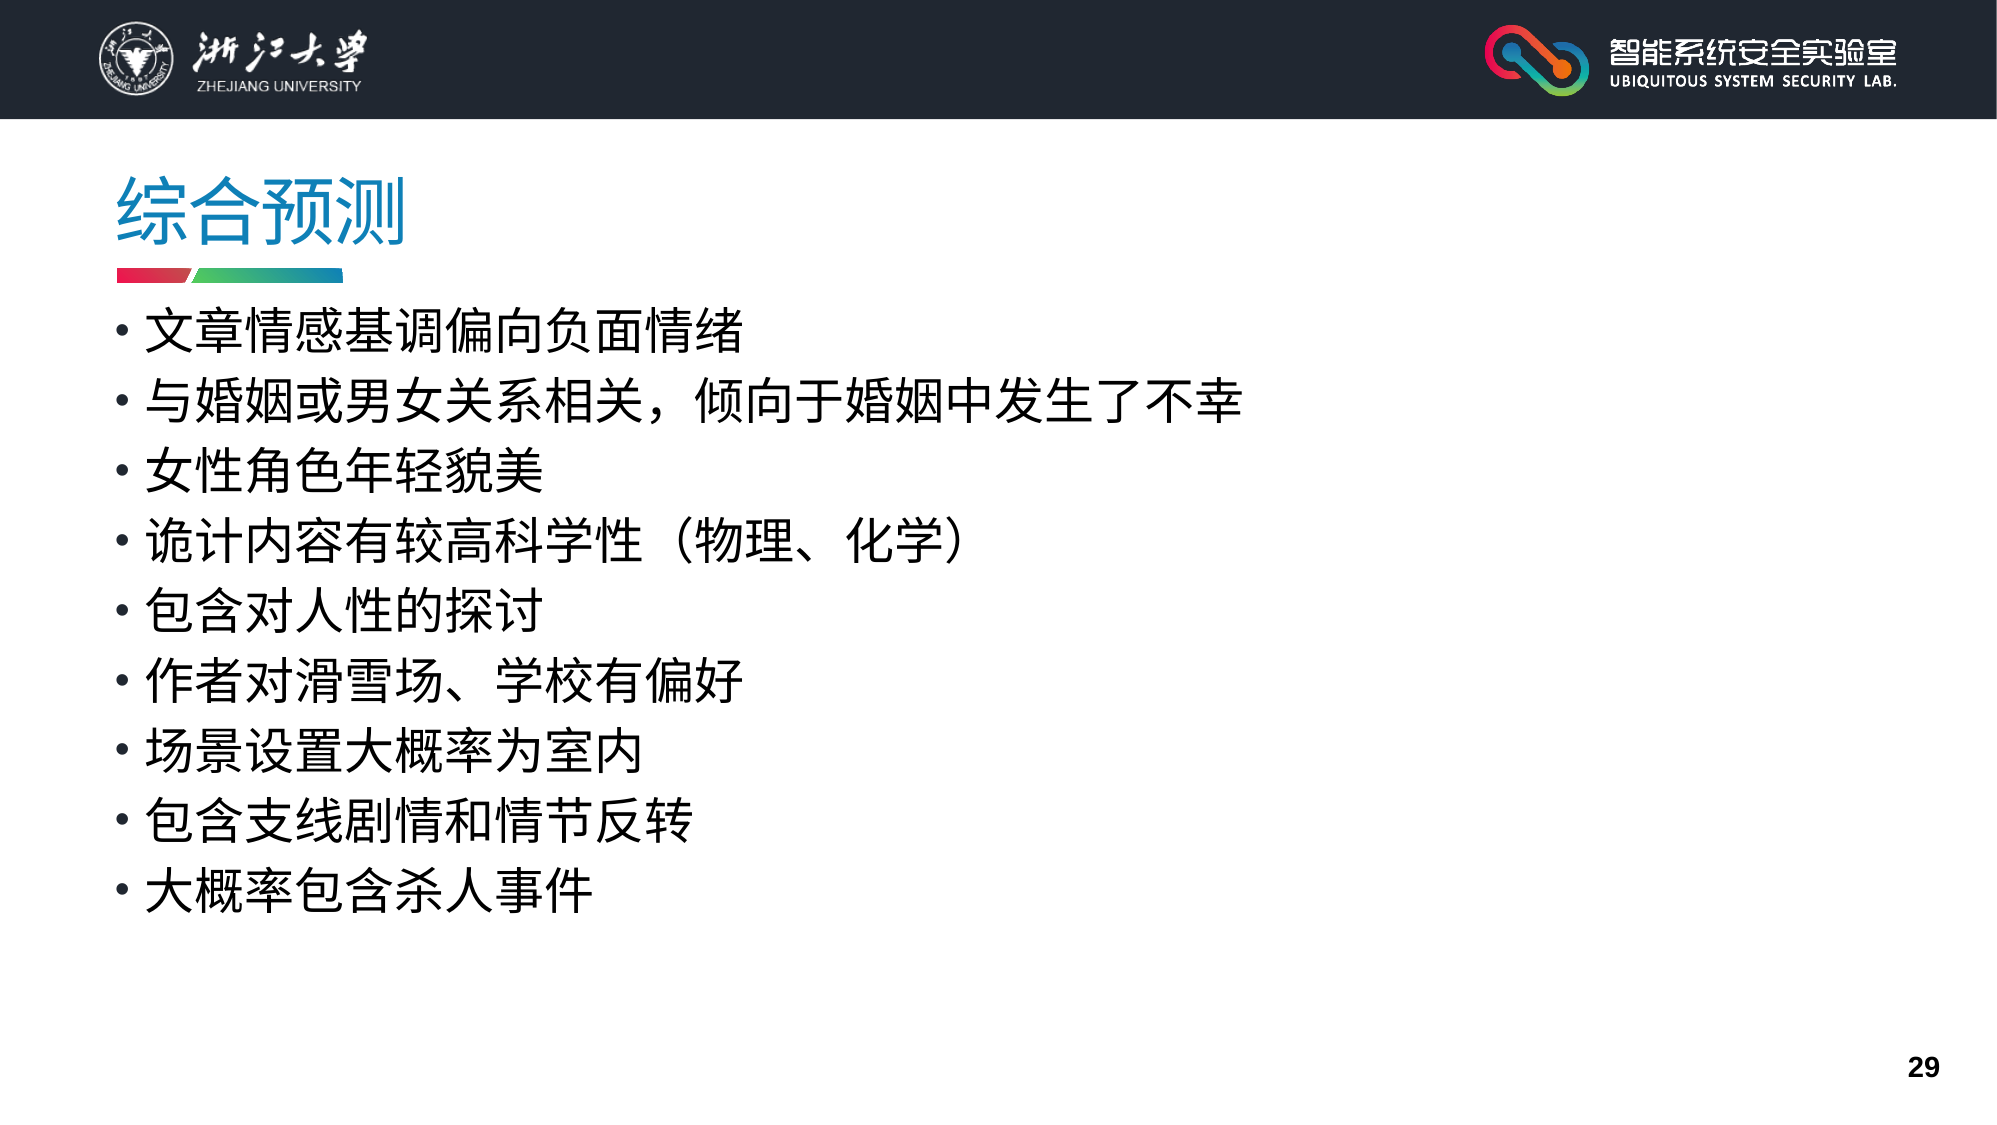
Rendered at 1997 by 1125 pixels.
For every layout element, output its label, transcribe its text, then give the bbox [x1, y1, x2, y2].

picture [1464, 4, 1599, 117]
picture [99, 19, 379, 100]
list 文章情感基调偏向负面情绪 与婚姻或男女关系相关，倾向于婚姻中发生了不幸 女性角色年轻貌美 诡计内容有较高科学性（物理、化学） 包含对人性的探讨 作者对滑雪场、学校有偏好 场景设置大概率为室内 包含支线剧情和情节反转 大概率包含杀人事件 [99, 291, 1897, 1092]
slide_number 29 [1722, 1039, 1956, 1094]
title 综合预测 [99, 144, 1897, 275]
